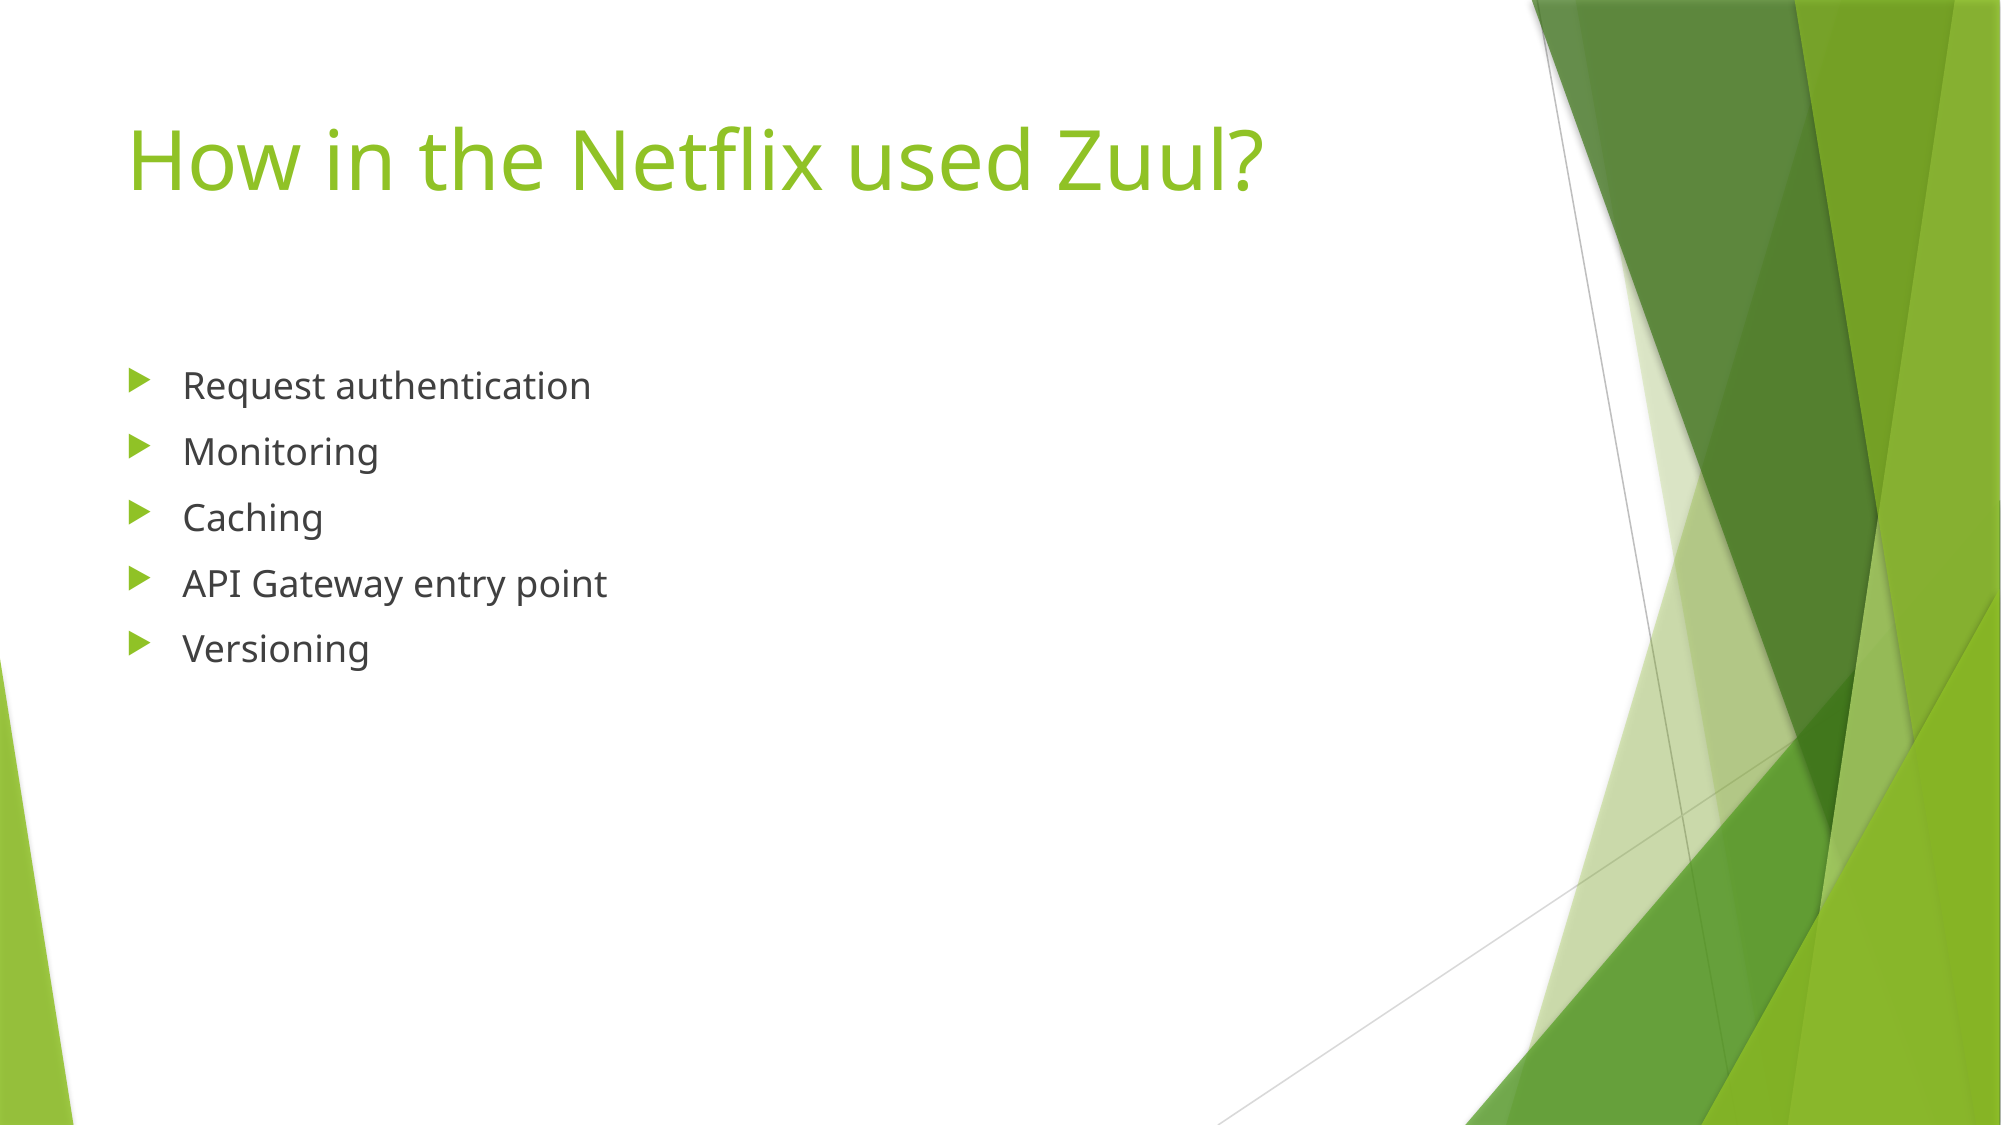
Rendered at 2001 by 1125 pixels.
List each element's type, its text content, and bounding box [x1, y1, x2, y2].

list Request authentication Monitoring Caching API Gateway entry point Versioning [111, 354, 1522, 992]
title How in the Netflix used Zuul? [111, 99, 1522, 317]
